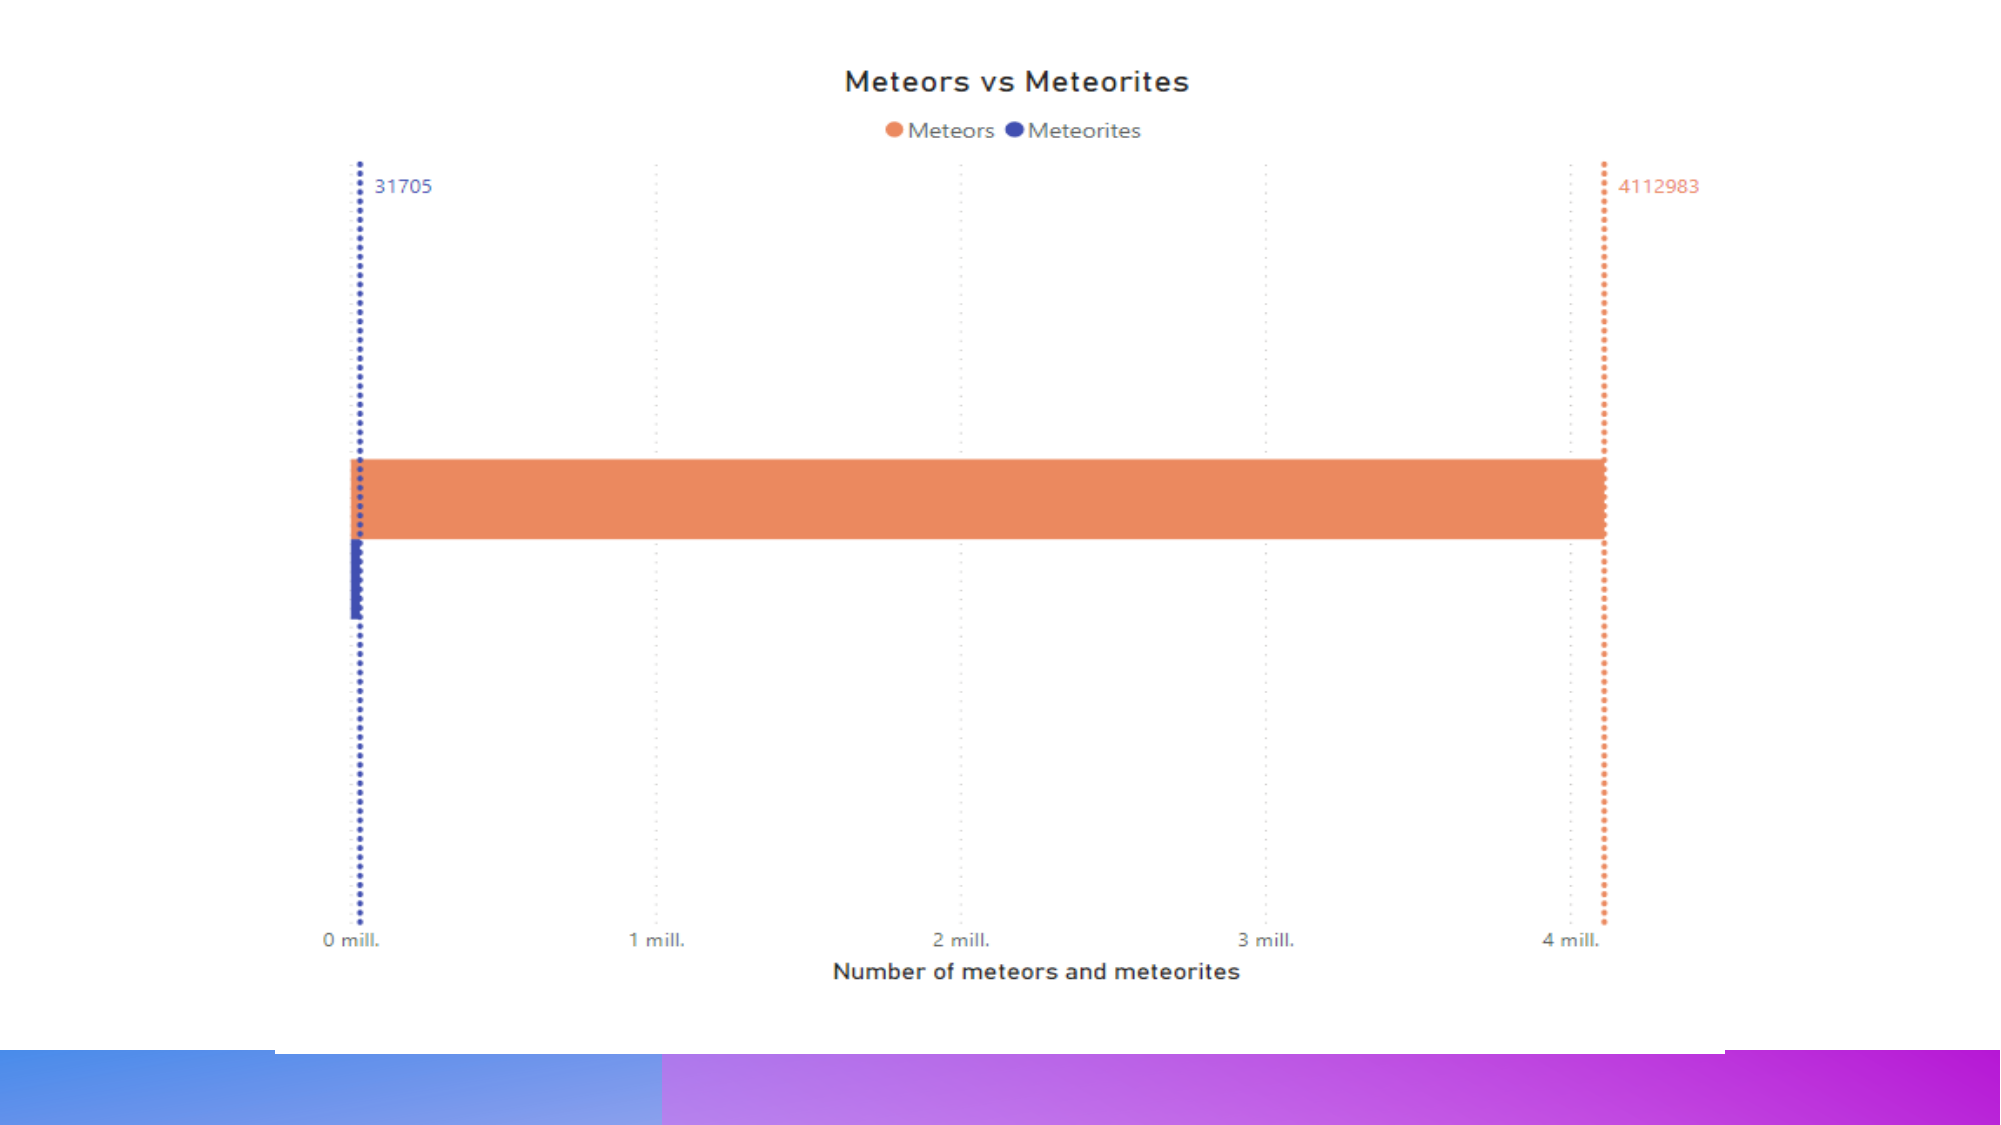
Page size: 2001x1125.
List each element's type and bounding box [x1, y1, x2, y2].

picture [275, 47, 1725, 1054]
